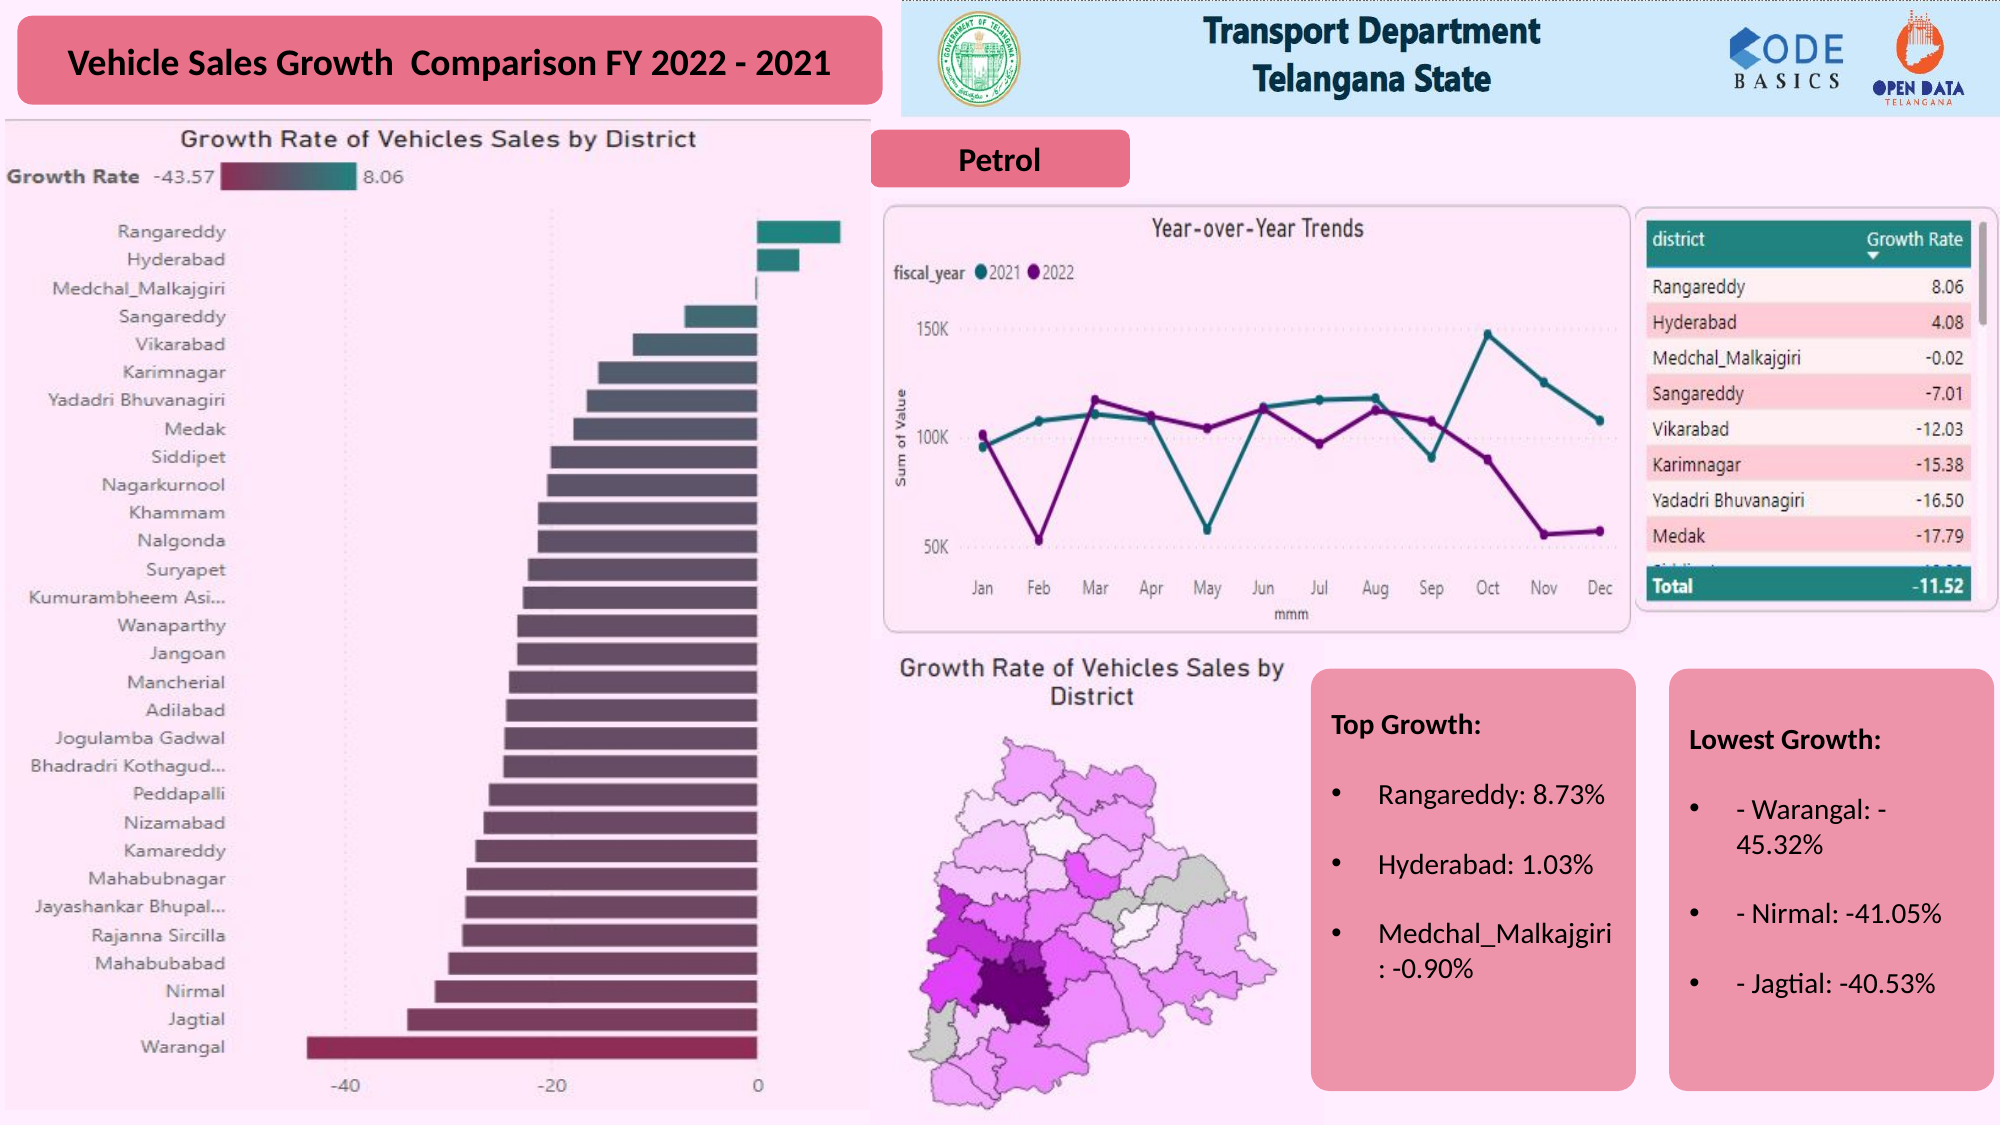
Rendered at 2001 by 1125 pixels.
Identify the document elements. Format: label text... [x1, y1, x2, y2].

text_box Petrol [871, 128, 1131, 189]
picture [5, 118, 2000, 1125]
text_box Vehicle Sales Growth Comparison FY 2022 - 2021 [16, 14, 884, 106]
text_box Top Growth: Rangareddy: 8.73% Hyderabad: 1.03% Medchal_Malkajgiri: -0.90% [1324, 667, 1637, 1093]
picture [901, 0, 2000, 119]
text_box Lowest Growth: - Warangal: -45.32% - Nirmal: -41.05% - Jagtial: -40.53% [1668, 667, 1996, 1093]
